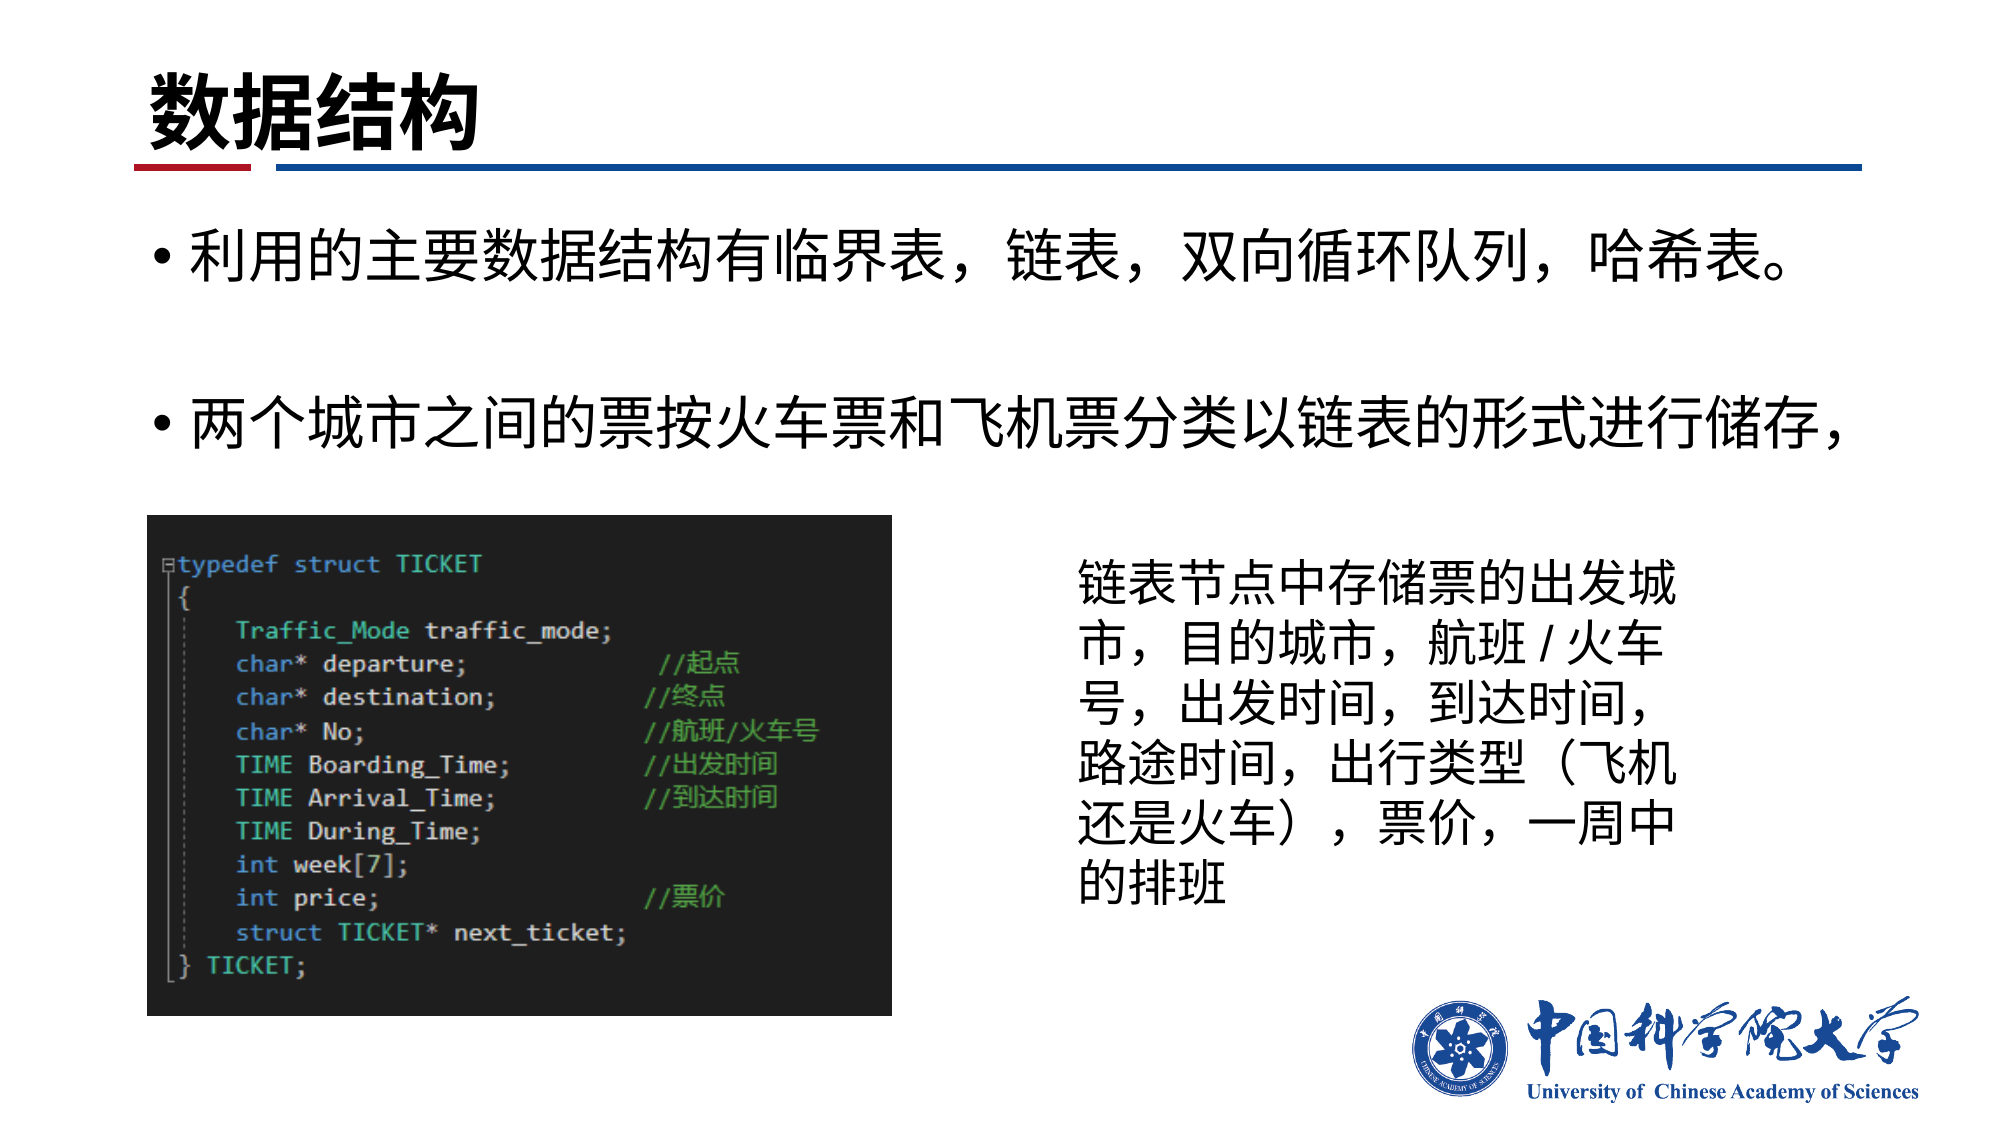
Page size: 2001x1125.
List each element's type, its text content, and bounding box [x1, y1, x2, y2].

text_box 链表节点中存储票的出发城市，目的城市，航班/火车号，出发时间，到达时间，路途时间，出行类型（飞机还是火车），票价，一周中的排班 [1063, 544, 1726, 919]
picture [147, 515, 892, 1016]
picture [1412, 996, 1919, 1103]
list 利用的主要数据结构有临界表，链表，双向循环队列，哈希表。 两个城市之间的票按火车票和飞机票分类以链表的形式进行储存， [137, 219, 1863, 1051]
title 数据结构 [133, 0, 1863, 168]
